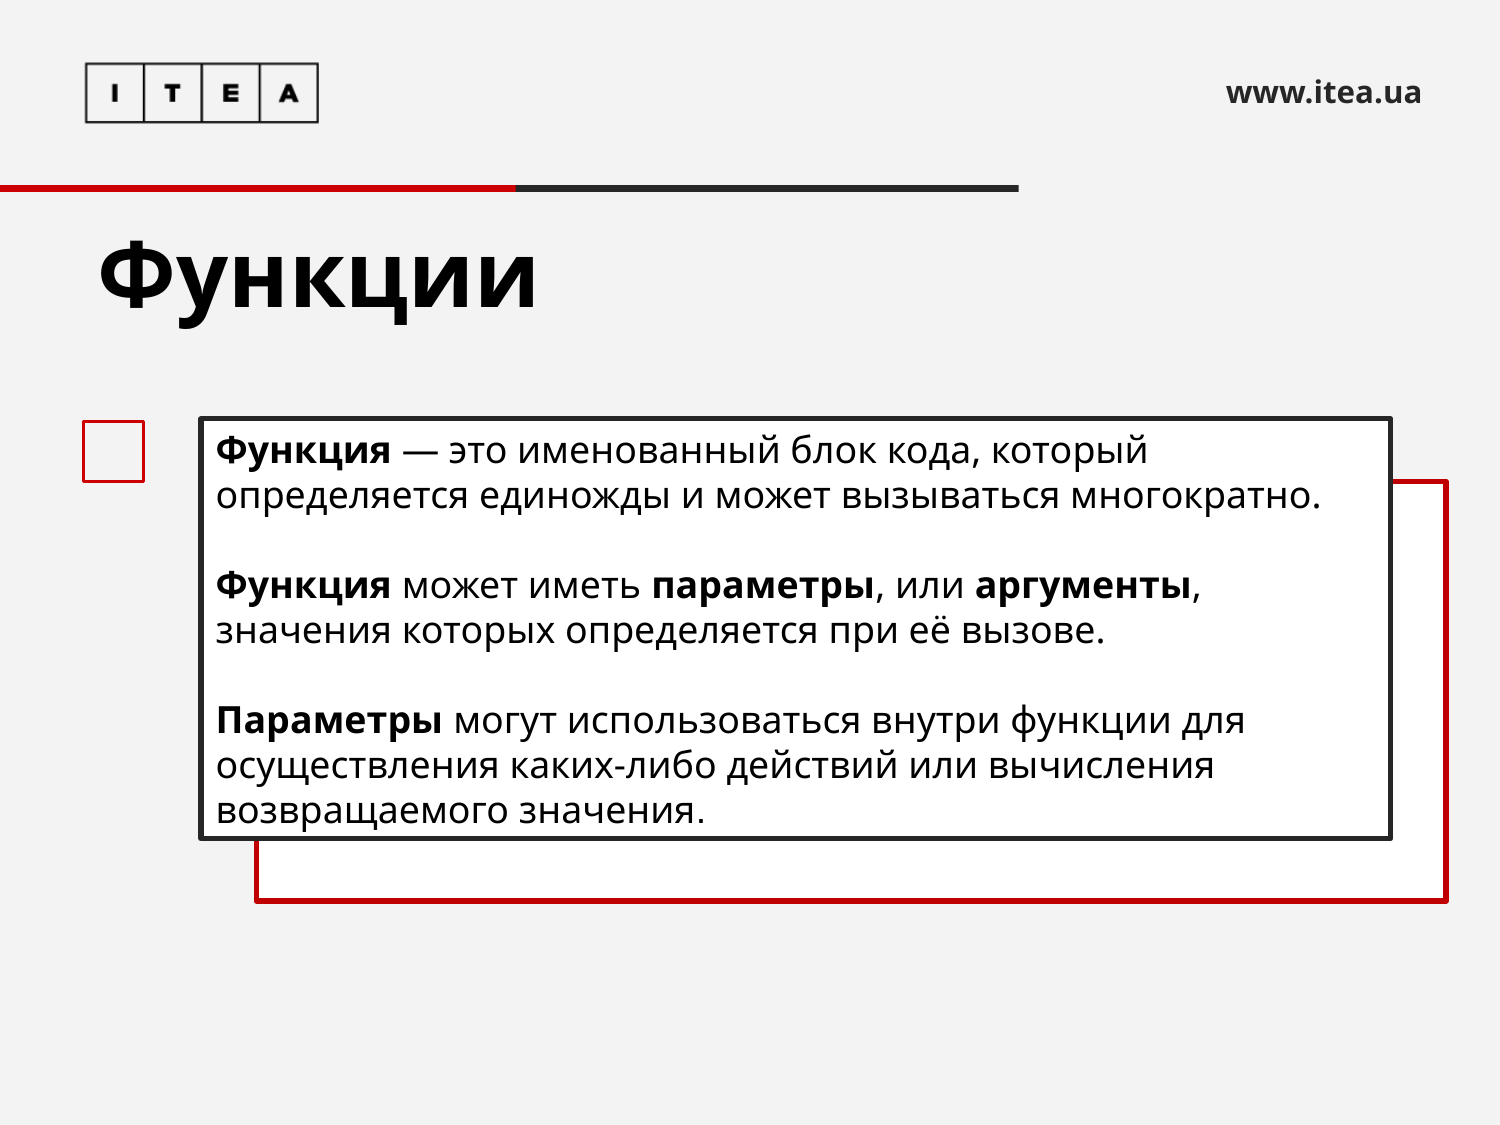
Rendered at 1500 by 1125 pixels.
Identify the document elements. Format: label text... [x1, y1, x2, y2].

title Функции [82, 207, 1358, 307]
text_box [516, 185, 1019, 192]
text_box Функция — это именованный блок кода, который определяется единожды и может вызываться многократно. Функция может иметь параметры, или аргументы, значения которых определяется при её вызове. Параметры могут использоваться внутри функции для осуществления каких-либо действий или вычисления возвращаемого значения. [200, 418, 1391, 839]
text_box [83, 421, 144, 482]
text_box www.itea.ua [1172, 66, 1477, 115]
text_box [0, 185, 516, 192]
picture [57, 49, 344, 133]
text_box [0, 0, 1500, 1125]
text_box Функция — это именованный блок кода, который определяется единожды и может вызываться многократно. Функция может иметь параметры, или аргументы, значения которых определяется при её вызове. Параметры могут использоваться внутри функции для осуществления каких-либо действий или вычисления возвращаемого значения. [256, 481, 1447, 902]
